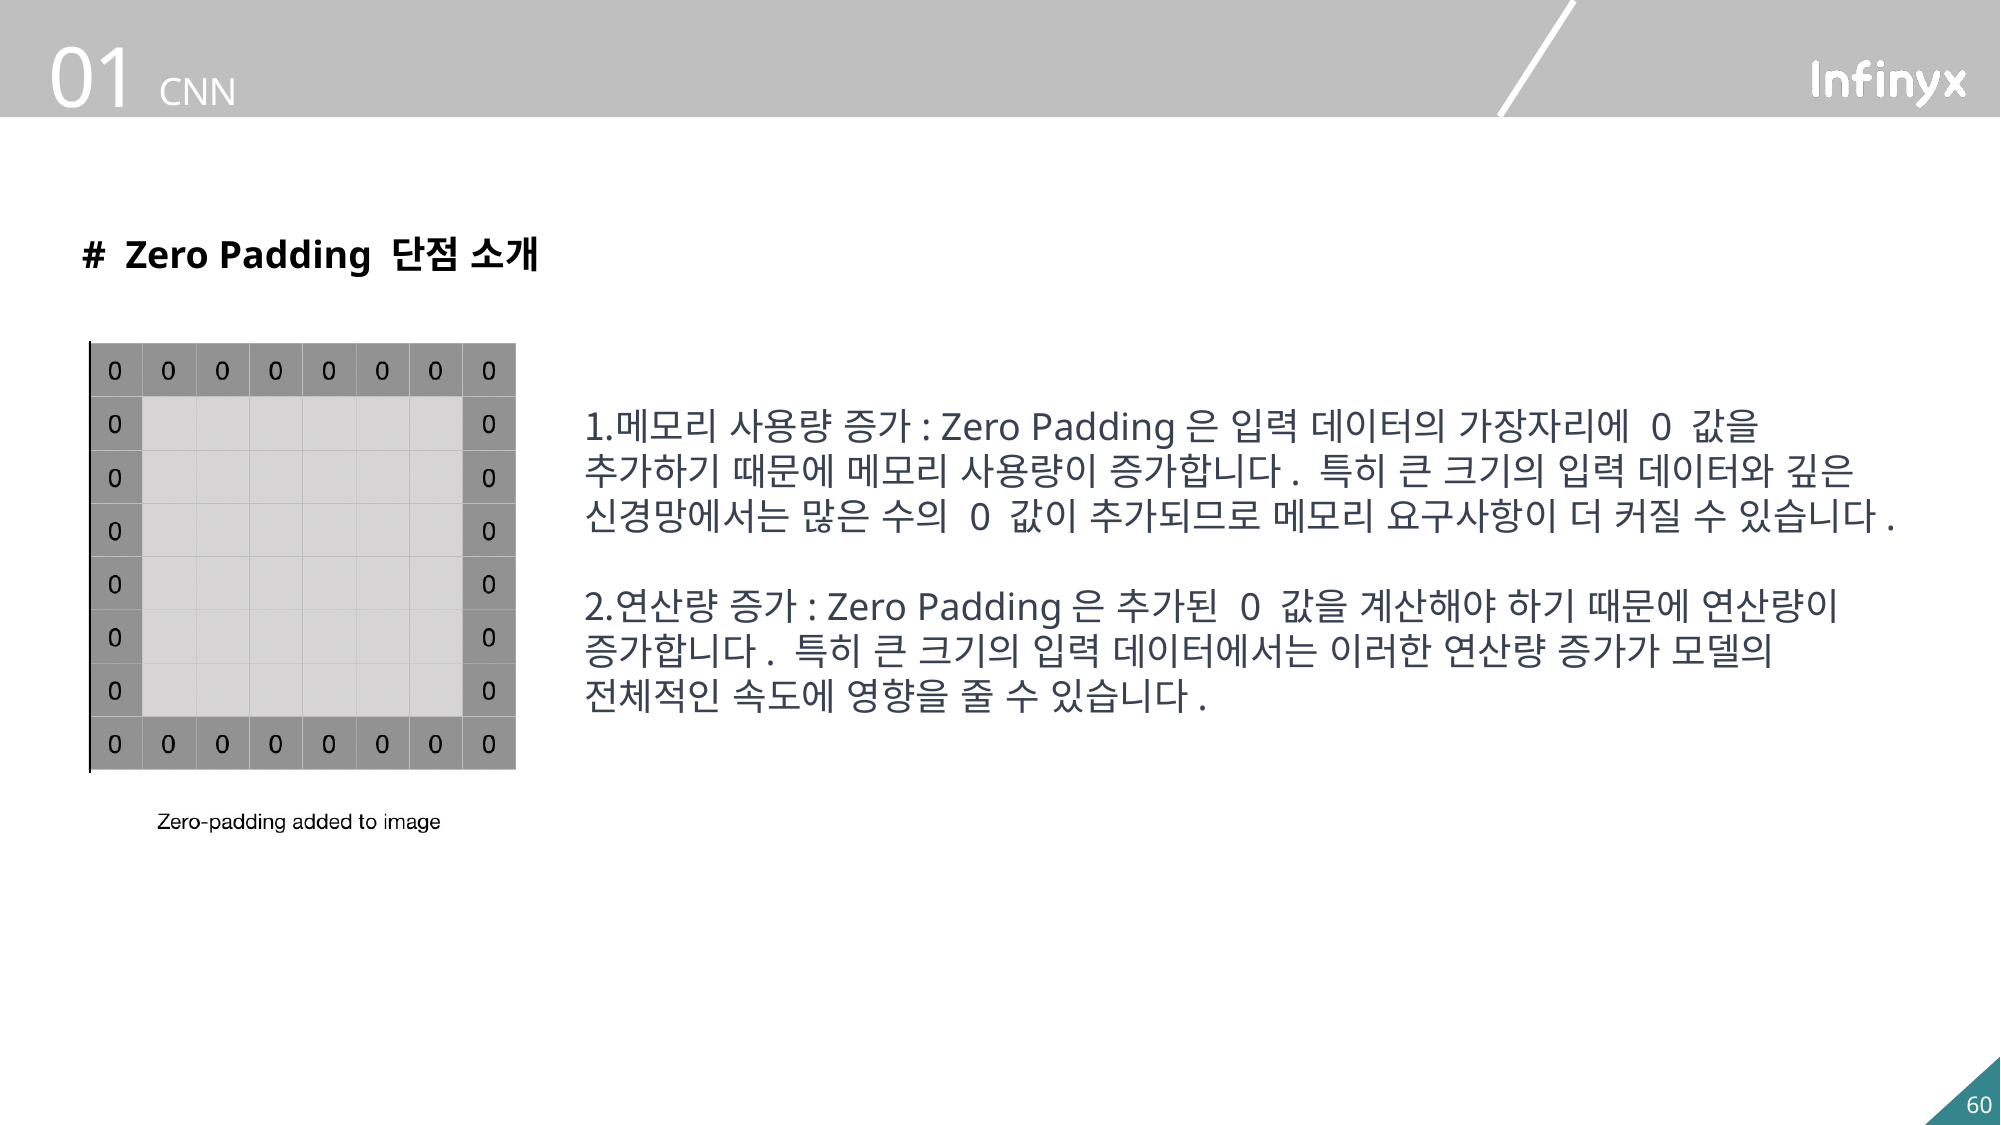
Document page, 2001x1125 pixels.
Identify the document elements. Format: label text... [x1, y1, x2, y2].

picture [81, 336, 523, 851]
text_box 메모리 사용량 증가: Zero Padding은 입력 데이터의 가장자리에 0 값을 추가하기 때문에 메모리 사용량이 증가합니다. 특히 큰 크기의 입력 데이터와 깊은 신경망에서는 많은 수의 0 값이 추가되므로 메모리 요구사항이 더 커질 수 있습니다. 연산량 증가: Zero Padding은 추가된 0 값을 계산해야 하기 때문에 연산량이 증가합니다. 특히 큰 크기의 입력 데이터에서는 이러한 연산량 증가가 모델의 전체적인 속도에 영향을 줄 수 있습니다. [569, 395, 1921, 726]
text_box # Zero Padding 단점 소개 [67, 223, 1072, 284]
picture [1812, 60, 1966, 108]
